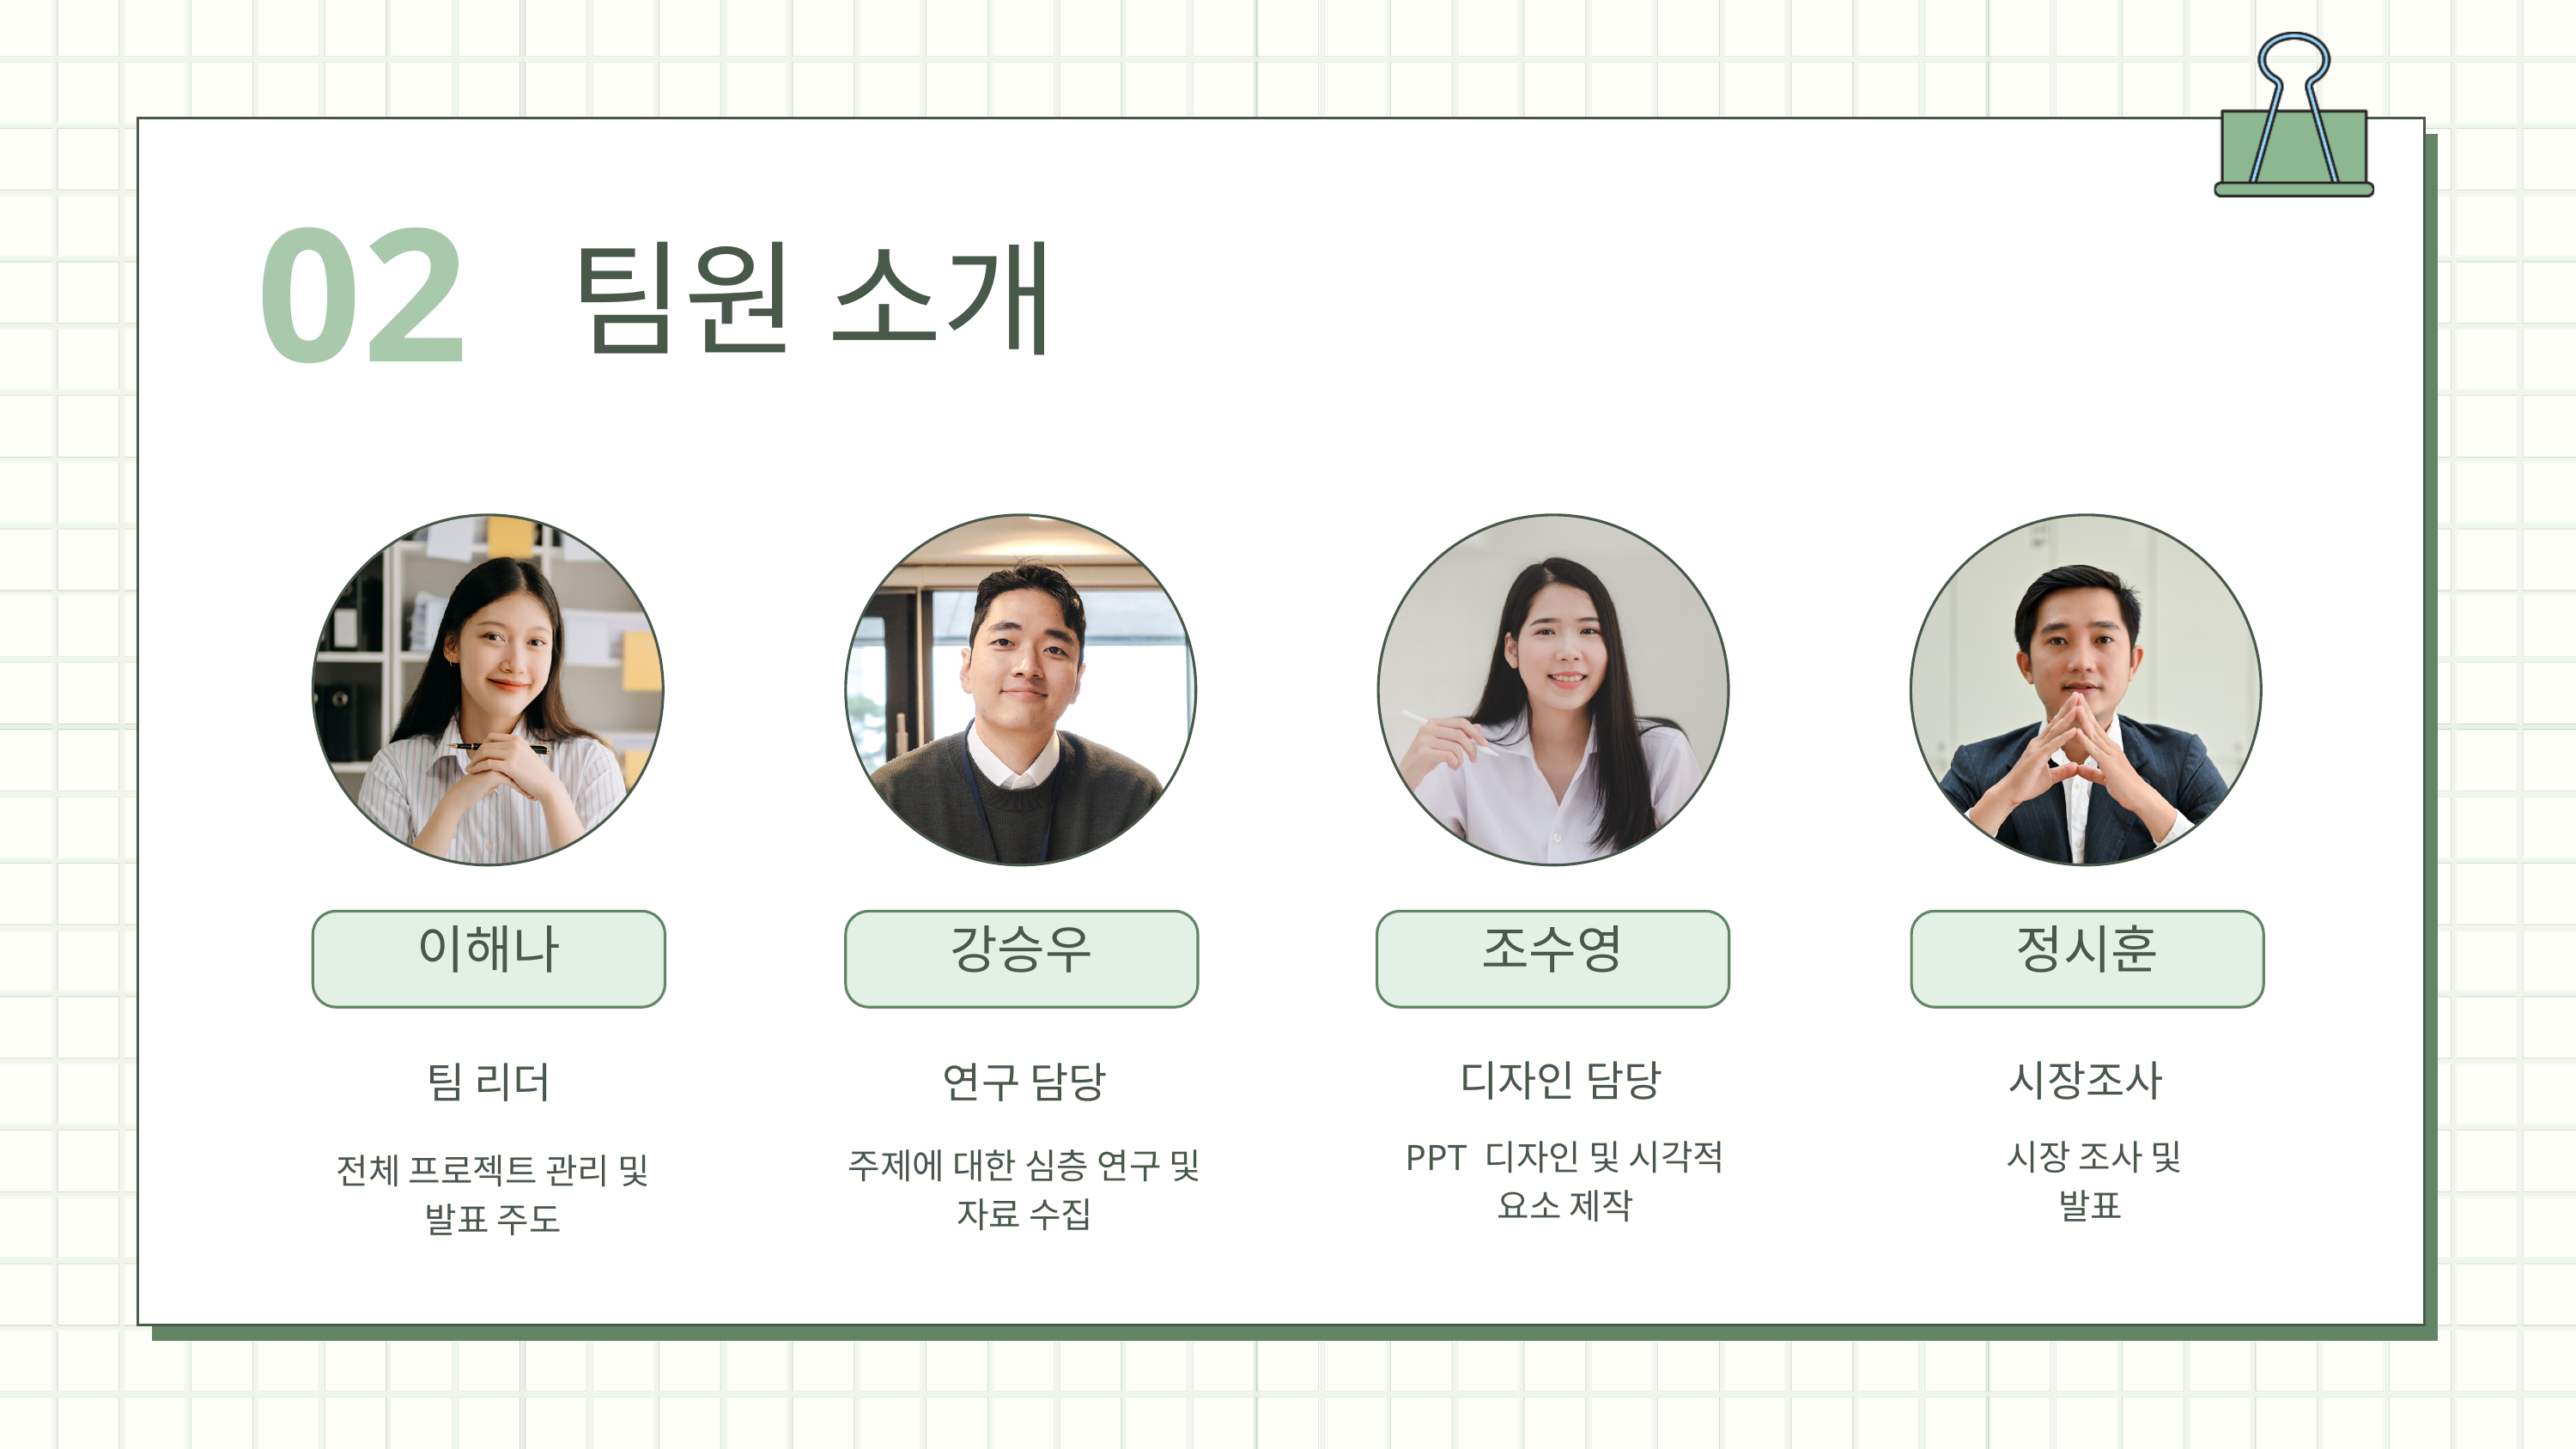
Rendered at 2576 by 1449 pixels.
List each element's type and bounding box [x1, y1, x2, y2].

text_box [313, 911, 665, 1008]
text_box [0, 0, 2576, 1449]
text_box [845, 514, 1196, 865]
text_box [313, 514, 664, 865]
text_box [1911, 514, 2262, 865]
text_box [1377, 514, 1729, 865]
text_box [1911, 911, 2264, 1008]
text_box [1376, 911, 1729, 1008]
text_box [845, 911, 1199, 1008]
text_box [137, 118, 2439, 1341]
